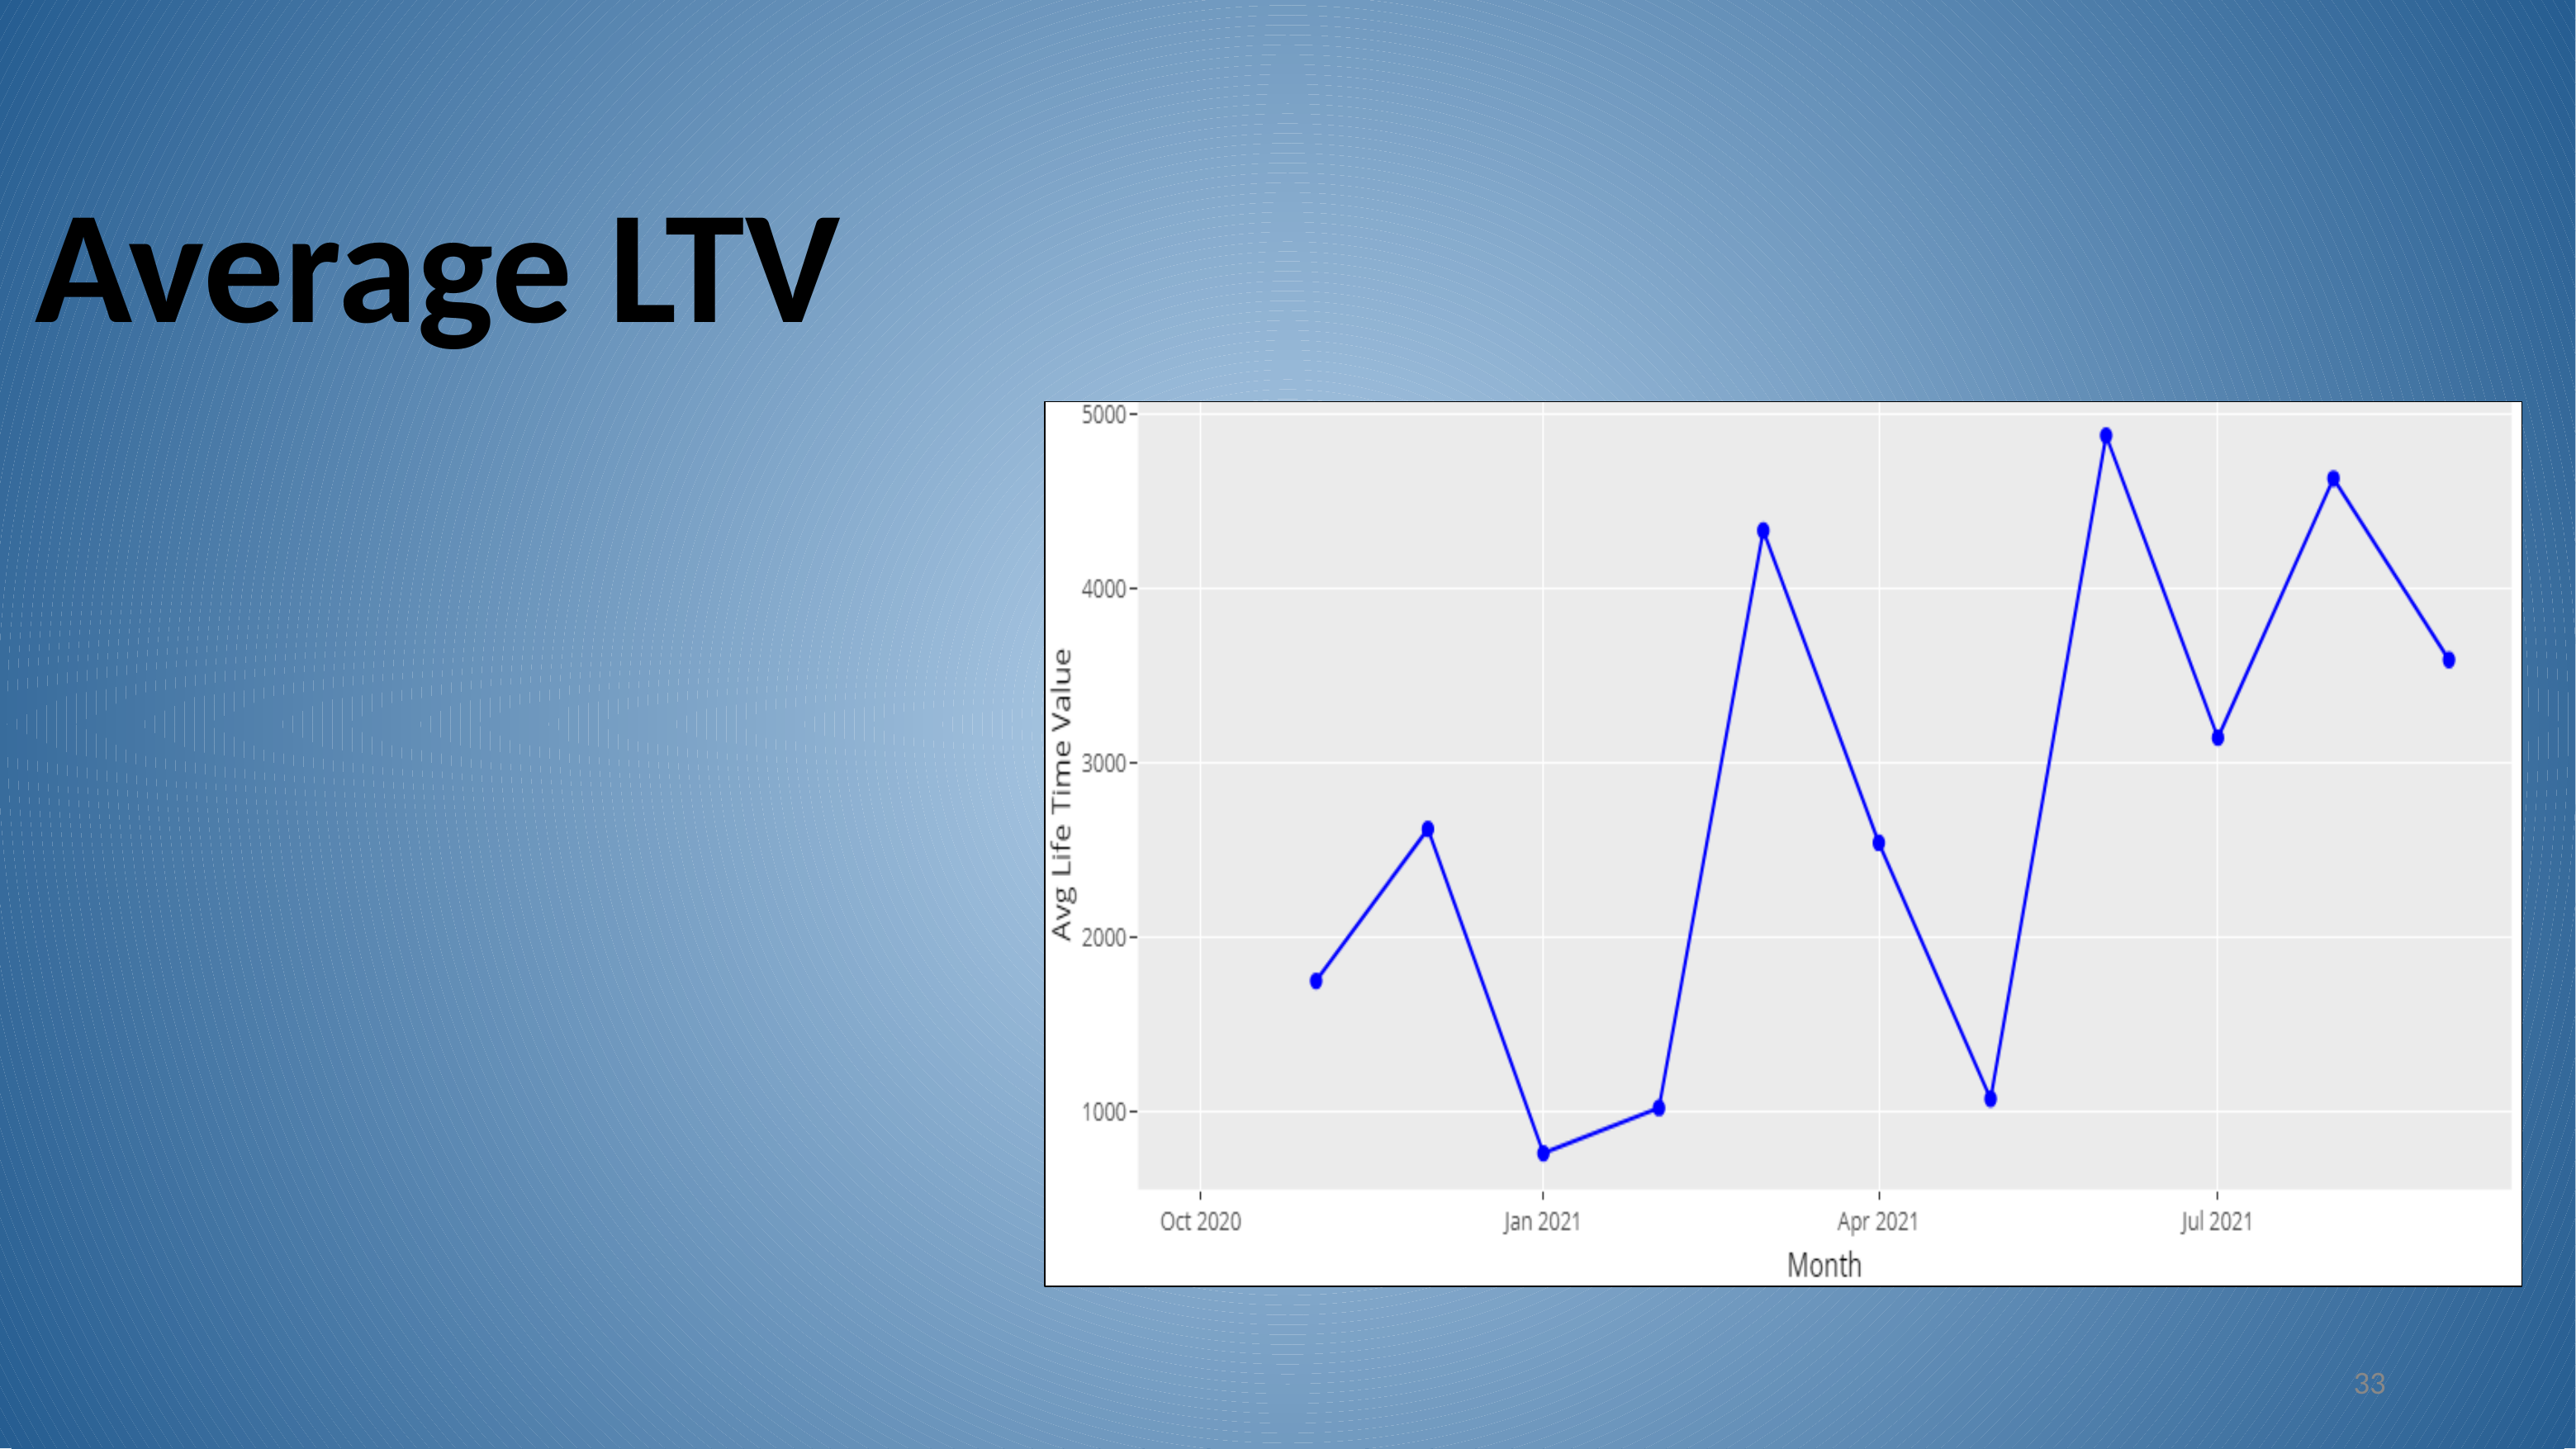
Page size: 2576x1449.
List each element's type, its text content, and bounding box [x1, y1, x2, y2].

title Average LTV [0, 111, 876, 364]
picture [1045, 402, 2522, 1286]
slide_number ‹#› [1819, 1342, 2399, 1420]
